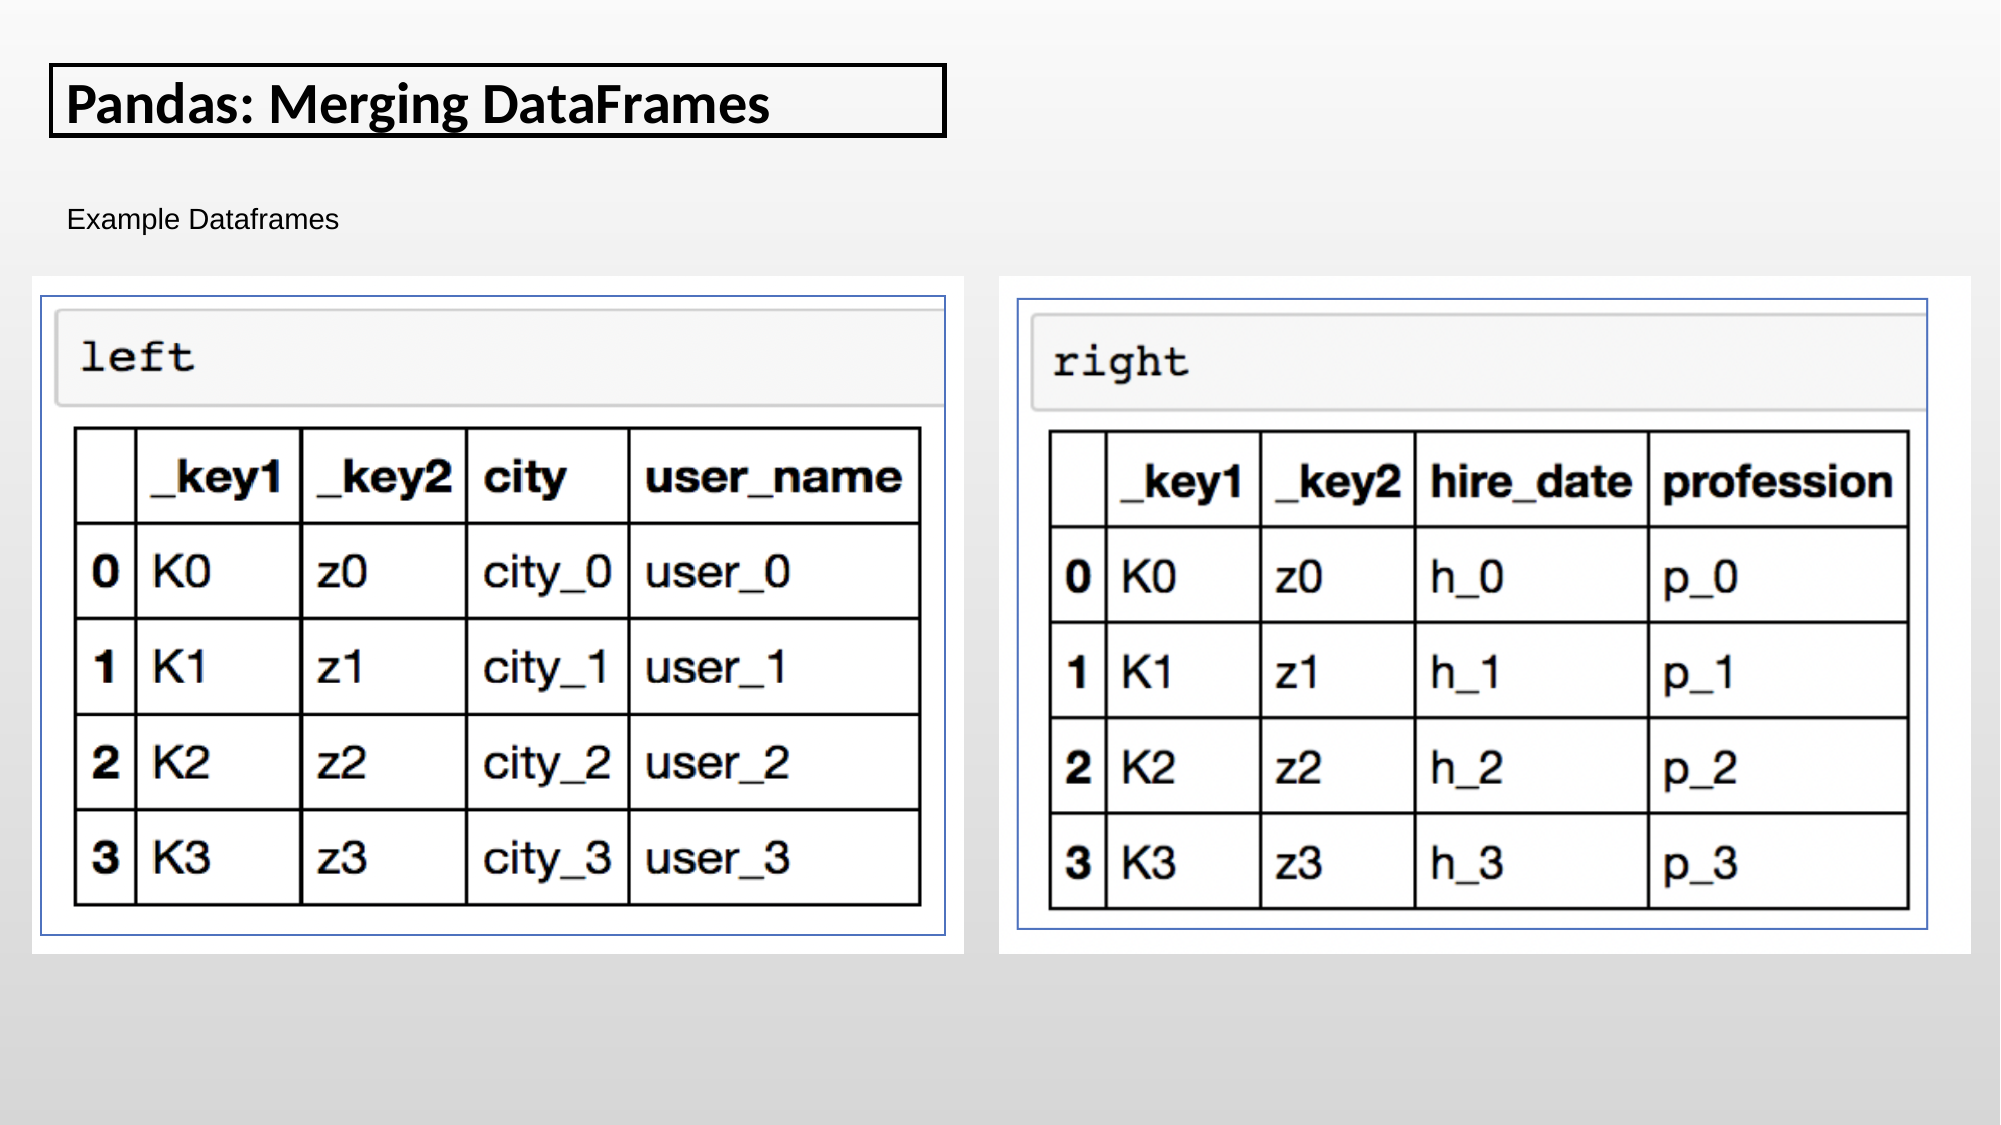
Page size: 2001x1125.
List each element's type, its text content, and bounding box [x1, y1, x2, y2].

picture [31, 276, 964, 954]
text_box Pandas: Merging DataFrames [51, 65, 945, 136]
picture [999, 276, 1971, 954]
text_box Example Dataframes [51, 193, 355, 243]
